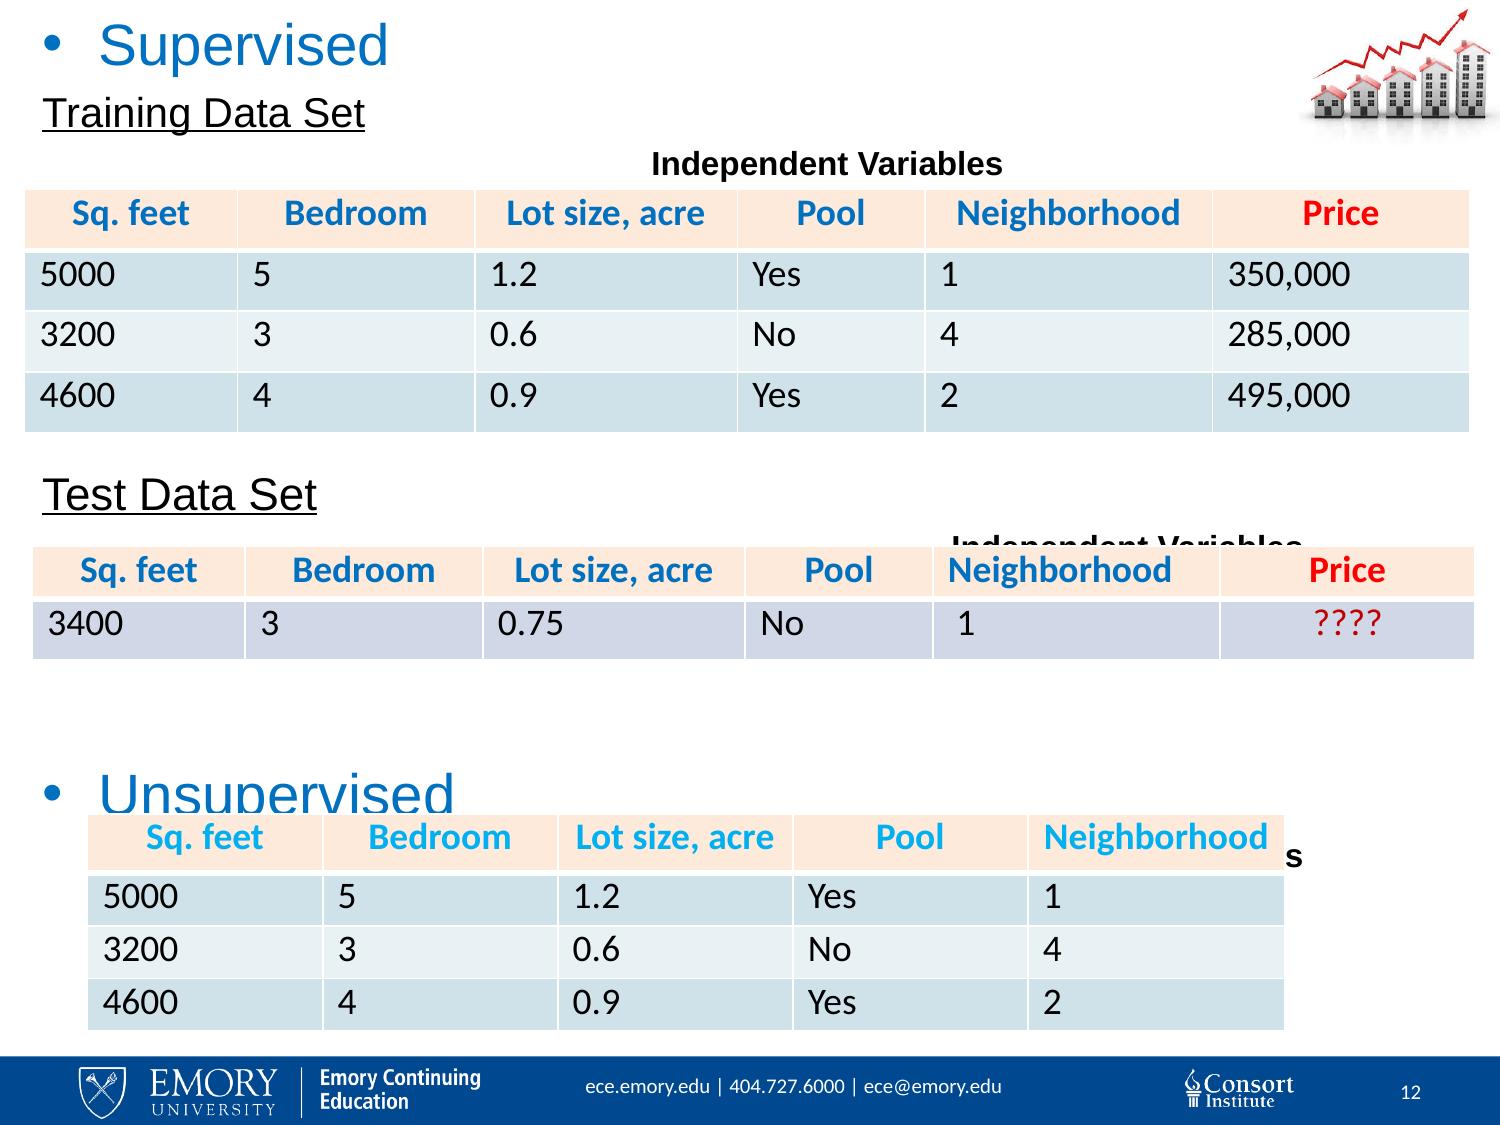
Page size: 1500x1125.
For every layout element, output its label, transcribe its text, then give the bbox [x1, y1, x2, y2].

table_header Price [1213, 190, 1469, 248]
table_cell 4 [324, 979, 557, 1030]
slide_number 12 [1335, 1070, 1486, 1125]
table_header Lot size, acre [559, 815, 792, 870]
picture [75, 1056, 513, 1125]
table_cell 3 [246, 602, 482, 659]
table_header Pool [738, 190, 924, 248]
table_header Bedroom [324, 815, 557, 870]
table_header Sq. feet [25, 190, 237, 248]
table_cell 4600 [25, 373, 237, 432]
table_header Neighborhood [1029, 815, 1284, 870]
table_cell 0.6 [559, 927, 792, 978]
table_cell 5000 [25, 253, 237, 310]
table_header Neighborhood [934, 547, 1219, 596]
table_cell 2 [1029, 979, 1284, 1030]
table_cell 3200 [88, 927, 322, 978]
table_header Price [1221, 547, 1474, 596]
table_cell 4 [1029, 927, 1284, 978]
table_cell 3200 [25, 312, 237, 371]
table_header Pool [794, 815, 1027, 870]
table_cell 285,000 [1213, 312, 1469, 371]
table_cell 0.6 [476, 312, 737, 371]
table_header Bedroom [246, 547, 482, 596]
table_cell 5 [238, 253, 474, 310]
table_cell 1 [934, 602, 1219, 659]
table_header Pool [746, 547, 932, 596]
picture [1185, 1068, 1294, 1107]
table_cell 0.9 [476, 373, 737, 432]
table_cell No [738, 312, 924, 371]
table_header Lot size, acre [484, 547, 744, 596]
table_cell ???? [1221, 602, 1474, 659]
table_cell 4600 [88, 979, 322, 1030]
table_cell 5 [324, 876, 557, 925]
table_cell No [794, 927, 1027, 978]
table_cell 4 [926, 312, 1212, 371]
table_header Neighborhood [926, 190, 1212, 248]
table_cell 1 [926, 253, 1212, 310]
list Supervised Training Data Set Independent Variables Target ( Label) Test Data Set Independent Variables Target ( Label) Unsupervised Independent Variables [27, 0, 1473, 1038]
table_cell 3400 [33, 602, 244, 659]
table_cell Yes [794, 979, 1027, 1030]
table_cell Yes [738, 373, 924, 432]
table_cell 1.2 [476, 253, 737, 310]
table_header Sq. feet [33, 547, 244, 596]
table_cell 5000 [88, 876, 322, 925]
table_cell 3 [324, 927, 557, 978]
table_cell 4 [238, 373, 474, 432]
table_cell 1.2 [559, 876, 792, 925]
table_cell 3 [238, 312, 474, 371]
table_cell 350,000 [1213, 253, 1469, 310]
table_cell No [746, 602, 932, 659]
table_cell Yes [738, 253, 924, 310]
picture [1299, 6, 1500, 146]
table_cell 495,000 [1213, 373, 1469, 432]
table_header Lot size, acre [476, 190, 737, 248]
table_cell 0.9 [559, 979, 792, 1030]
table_cell 1 [1029, 876, 1284, 925]
table_header Sq. feet [88, 815, 322, 870]
table_cell 2 [926, 373, 1212, 432]
table_header Bedroom [238, 190, 474, 248]
table_cell 0.75 [484, 602, 744, 659]
table_cell Yes [794, 876, 1027, 925]
